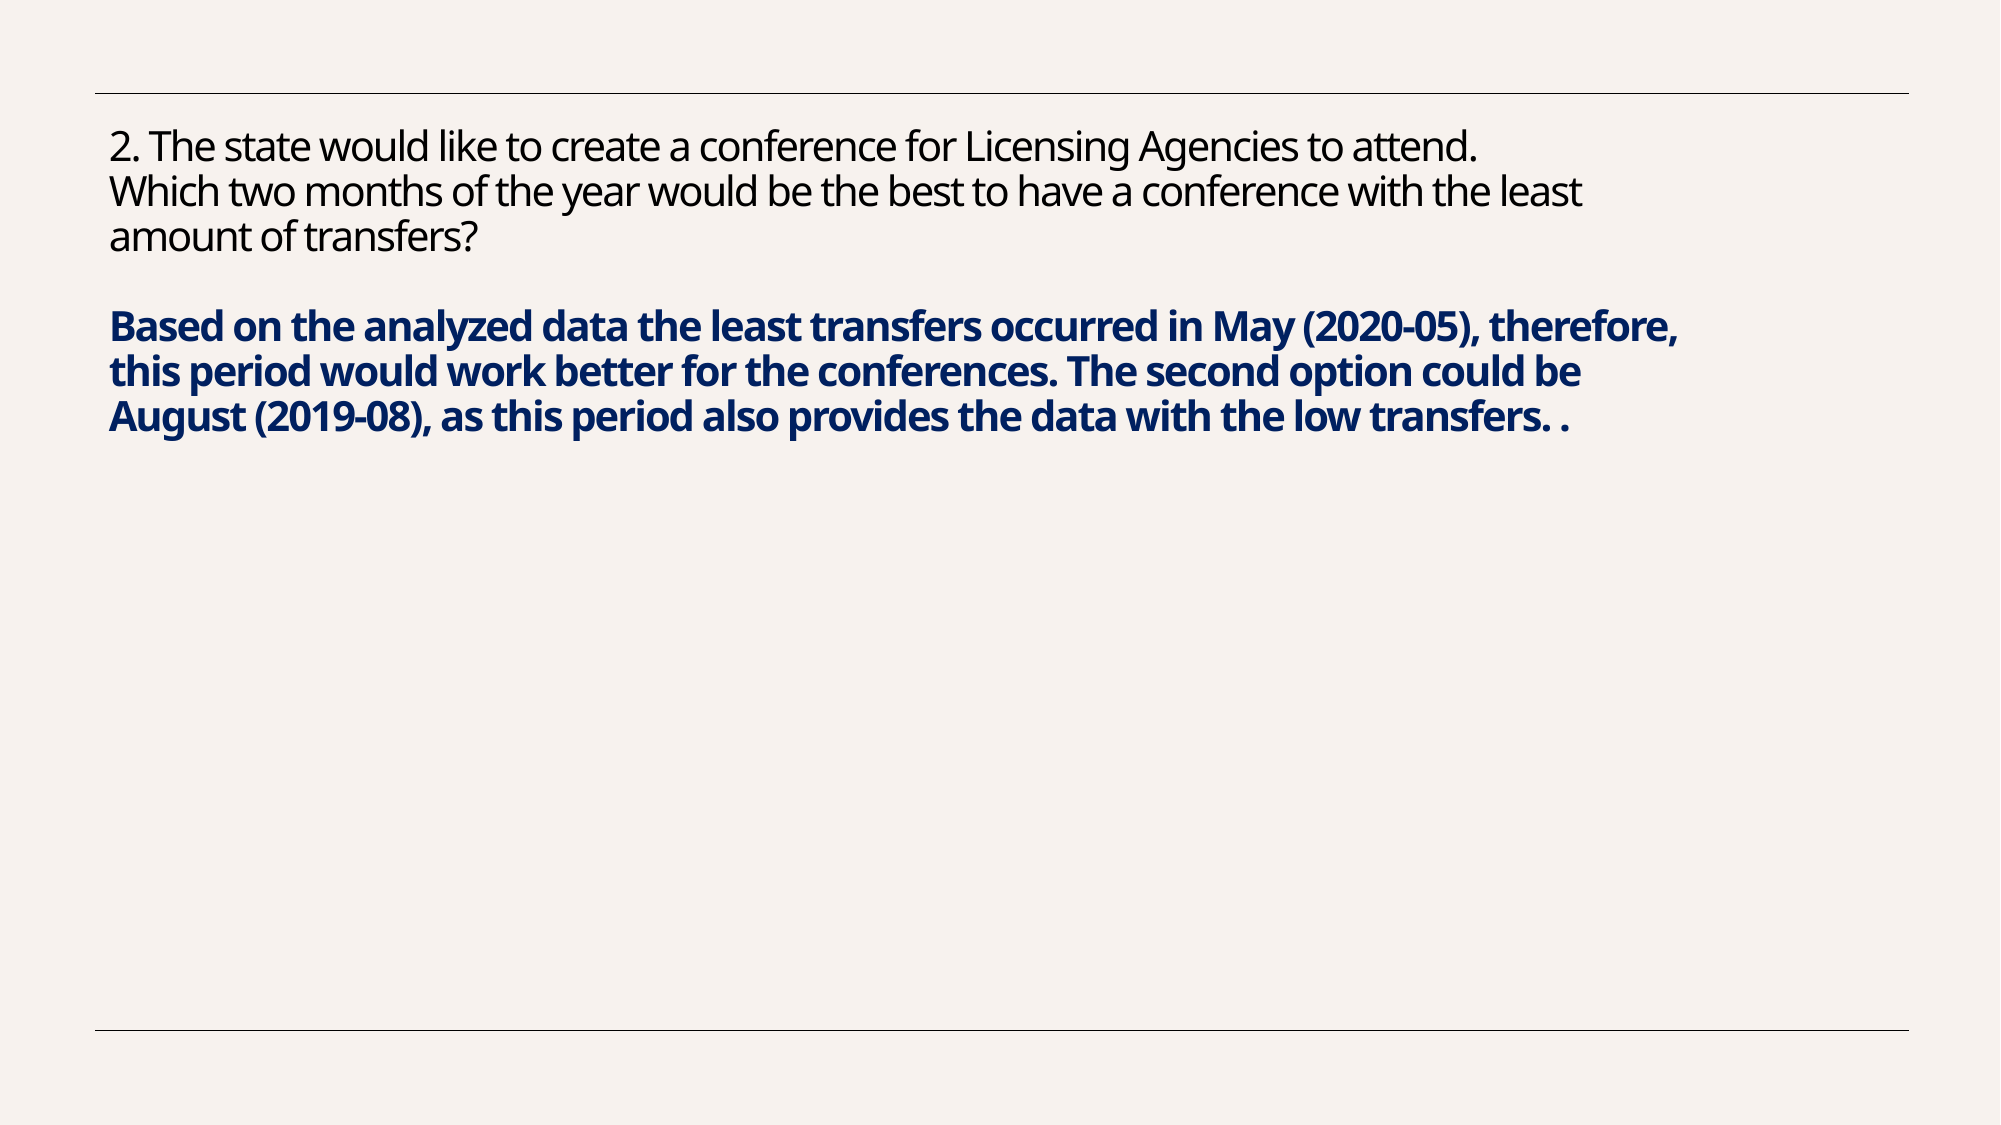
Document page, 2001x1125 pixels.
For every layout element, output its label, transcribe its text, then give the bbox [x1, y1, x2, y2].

title 2. The state would like to create a conference for Licensing Agencies to attend. Which two months of the year would be the best to have a conference with the least amount of transfers? Based on the analyzed data the least transfers occurred in May (2020-05), therefore, this period would work better for the conferences. The second option could be August (2019-08), as this period also provides the data with the low transfers. . [93, 117, 1727, 998]
